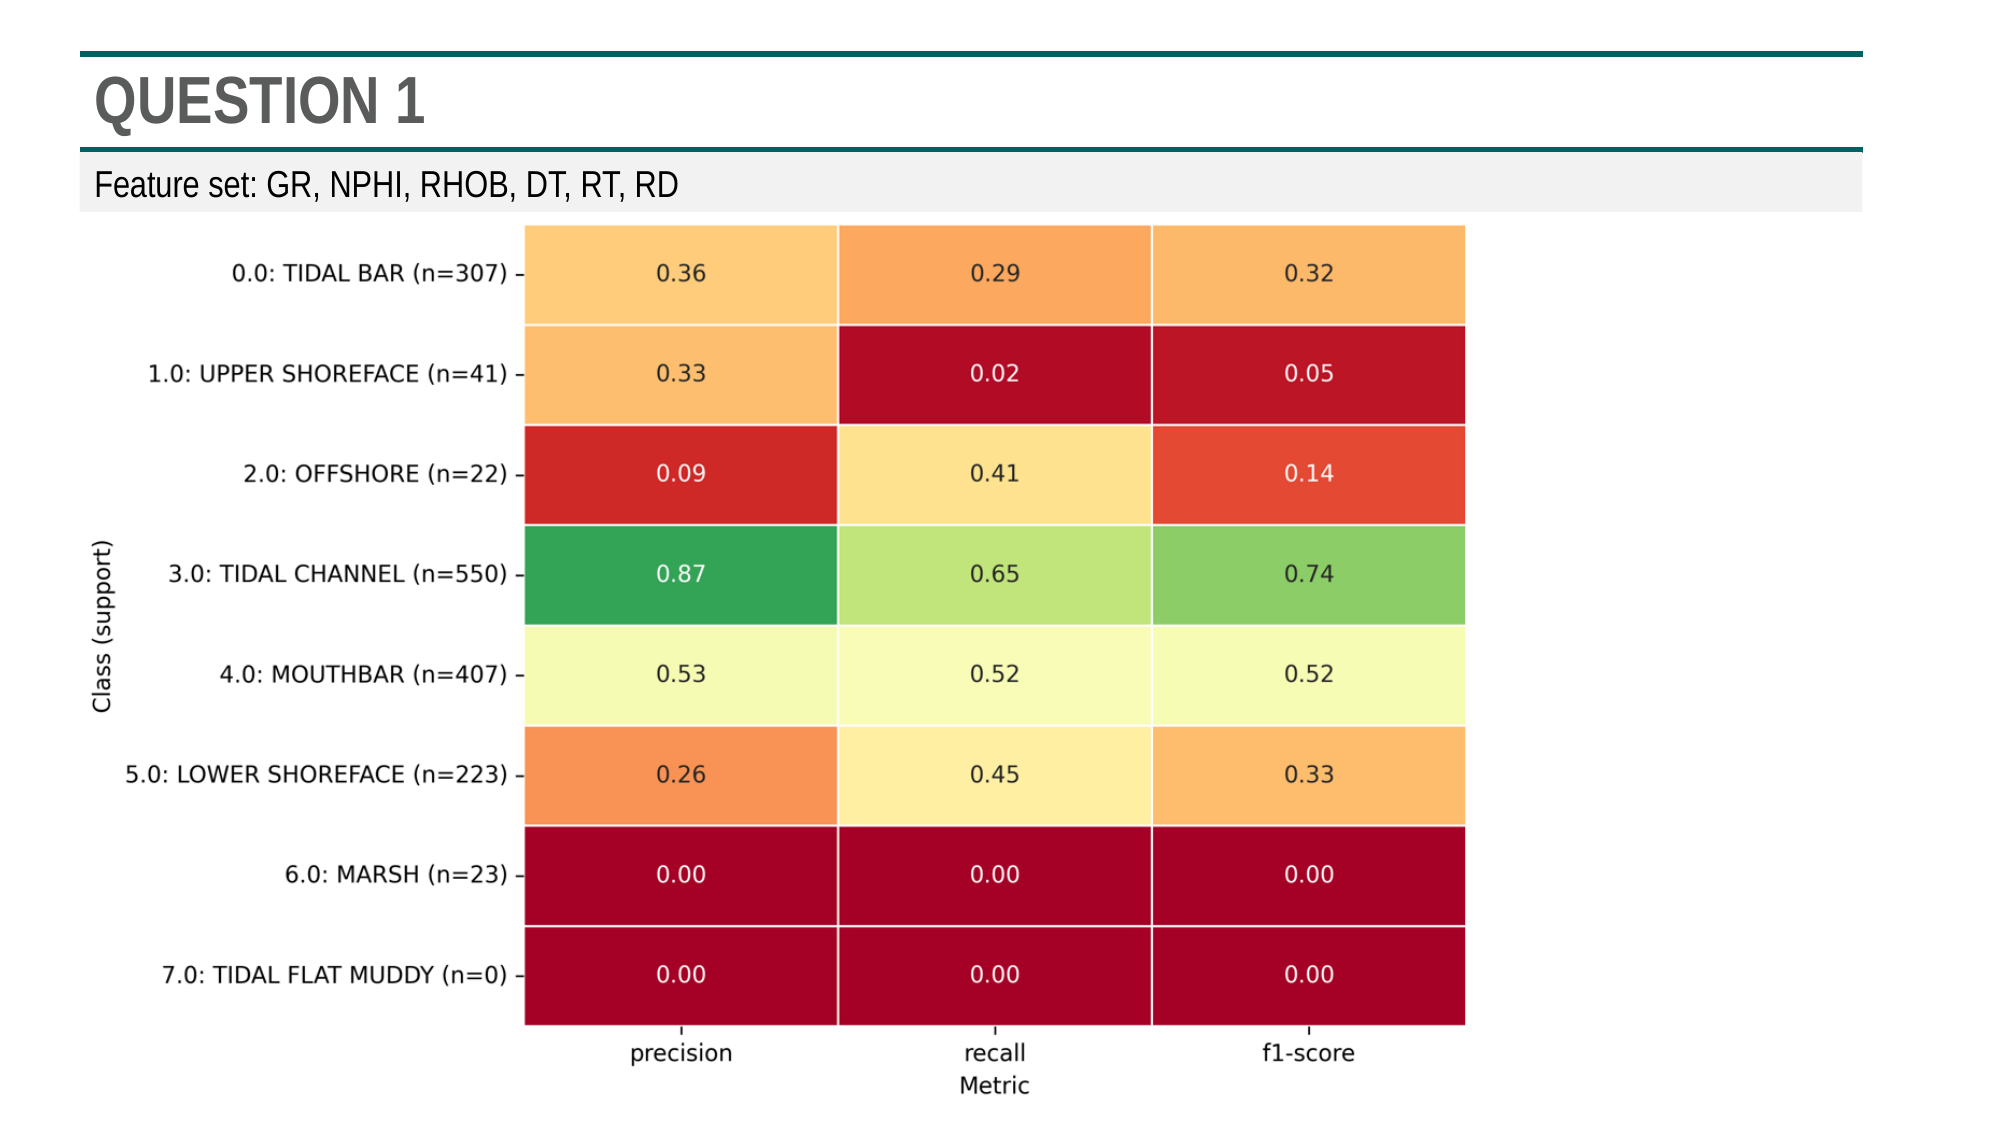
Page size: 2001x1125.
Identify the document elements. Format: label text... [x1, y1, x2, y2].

picture [79, 218, 1478, 1105]
title Question 1 [79, 58, 1863, 147]
text_box Feature set: GR, NPHI, RHOB, DT, RT, RD [79, 152, 1863, 212]
